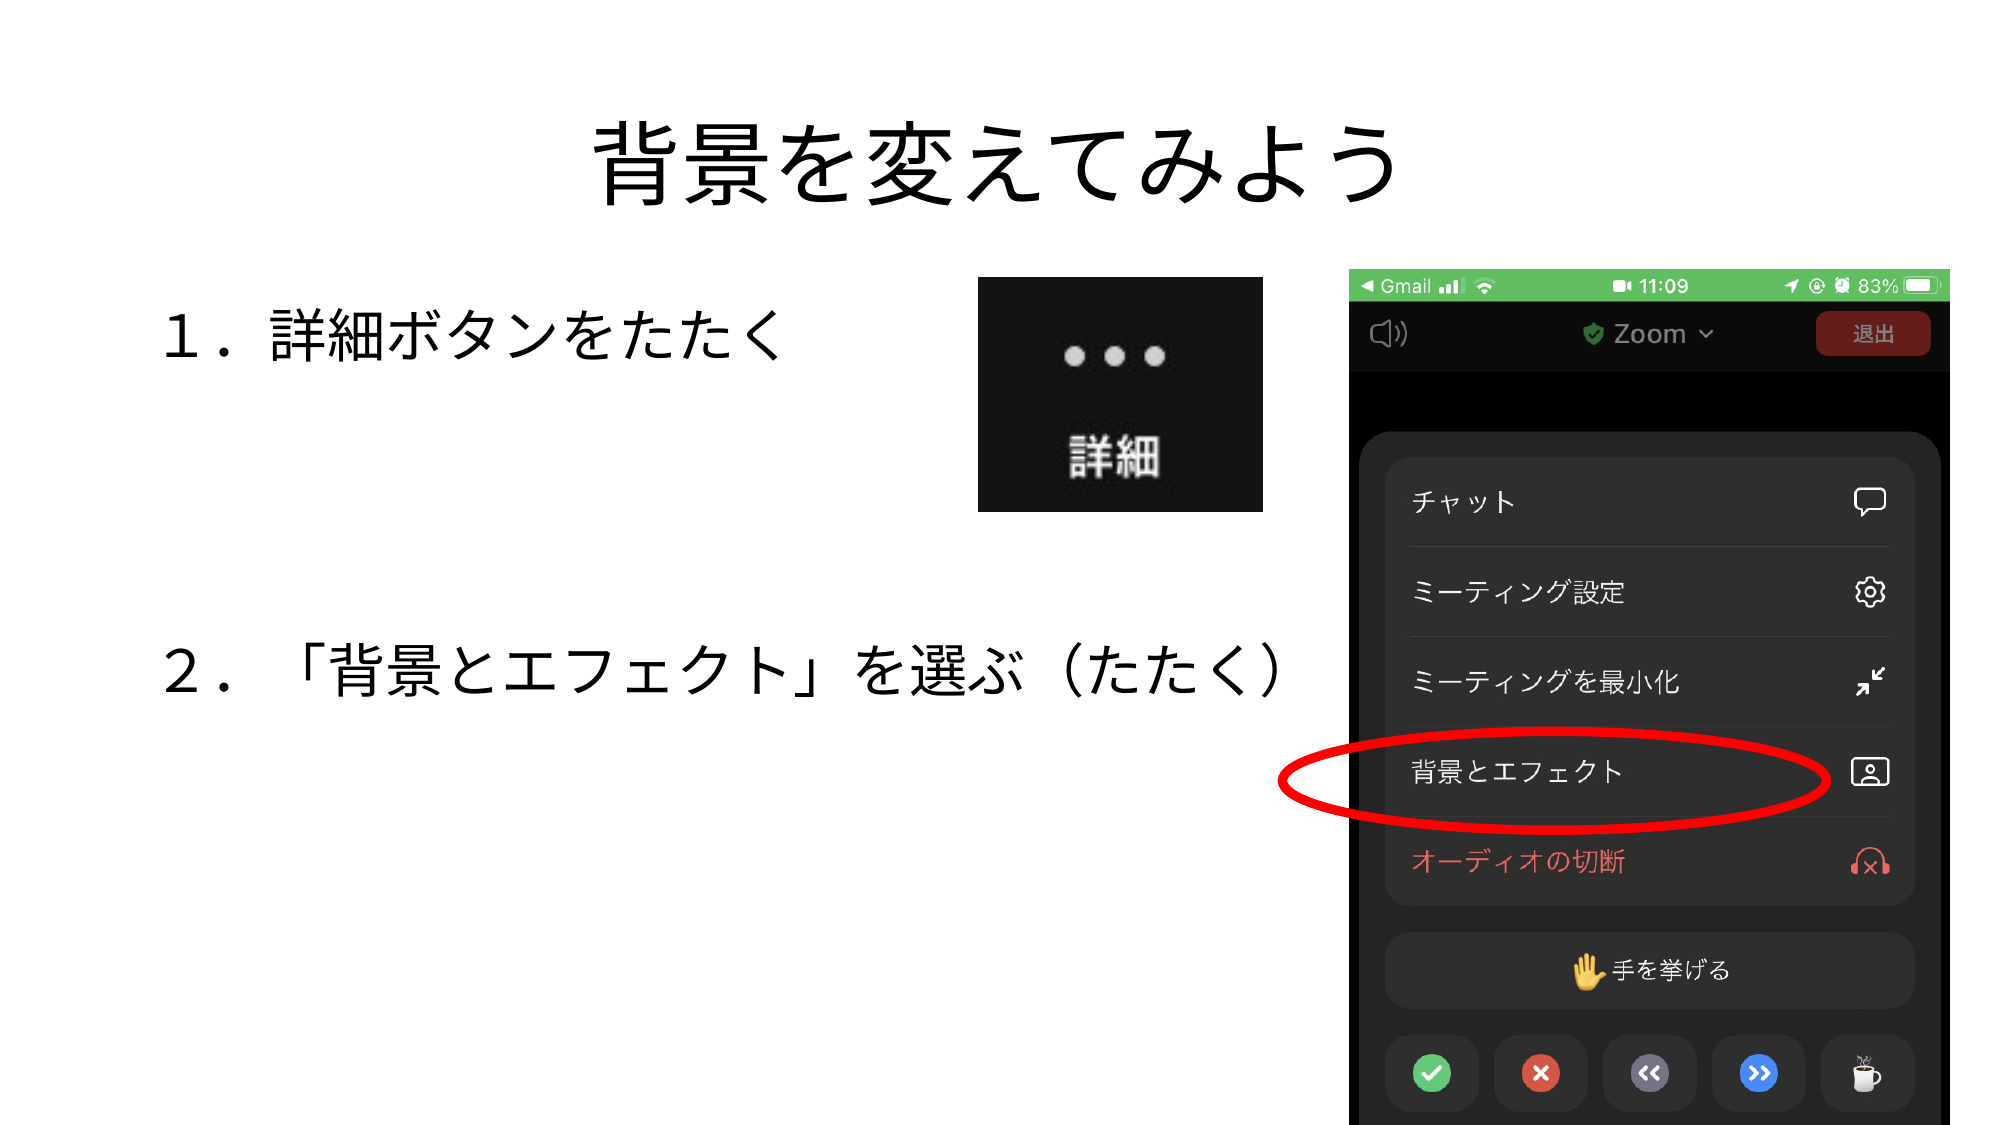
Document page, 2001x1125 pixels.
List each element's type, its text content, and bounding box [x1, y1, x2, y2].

list １．詳細ボタンをたたく ２．「背景とエフェクト」を選ぶ（たたく） [137, 299, 1348, 1014]
picture [978, 277, 1263, 512]
title 背景を変えてみよう [137, 59, 1863, 278]
picture [1348, 269, 1950, 1125]
text_box [1281, 747, 1348, 814]
